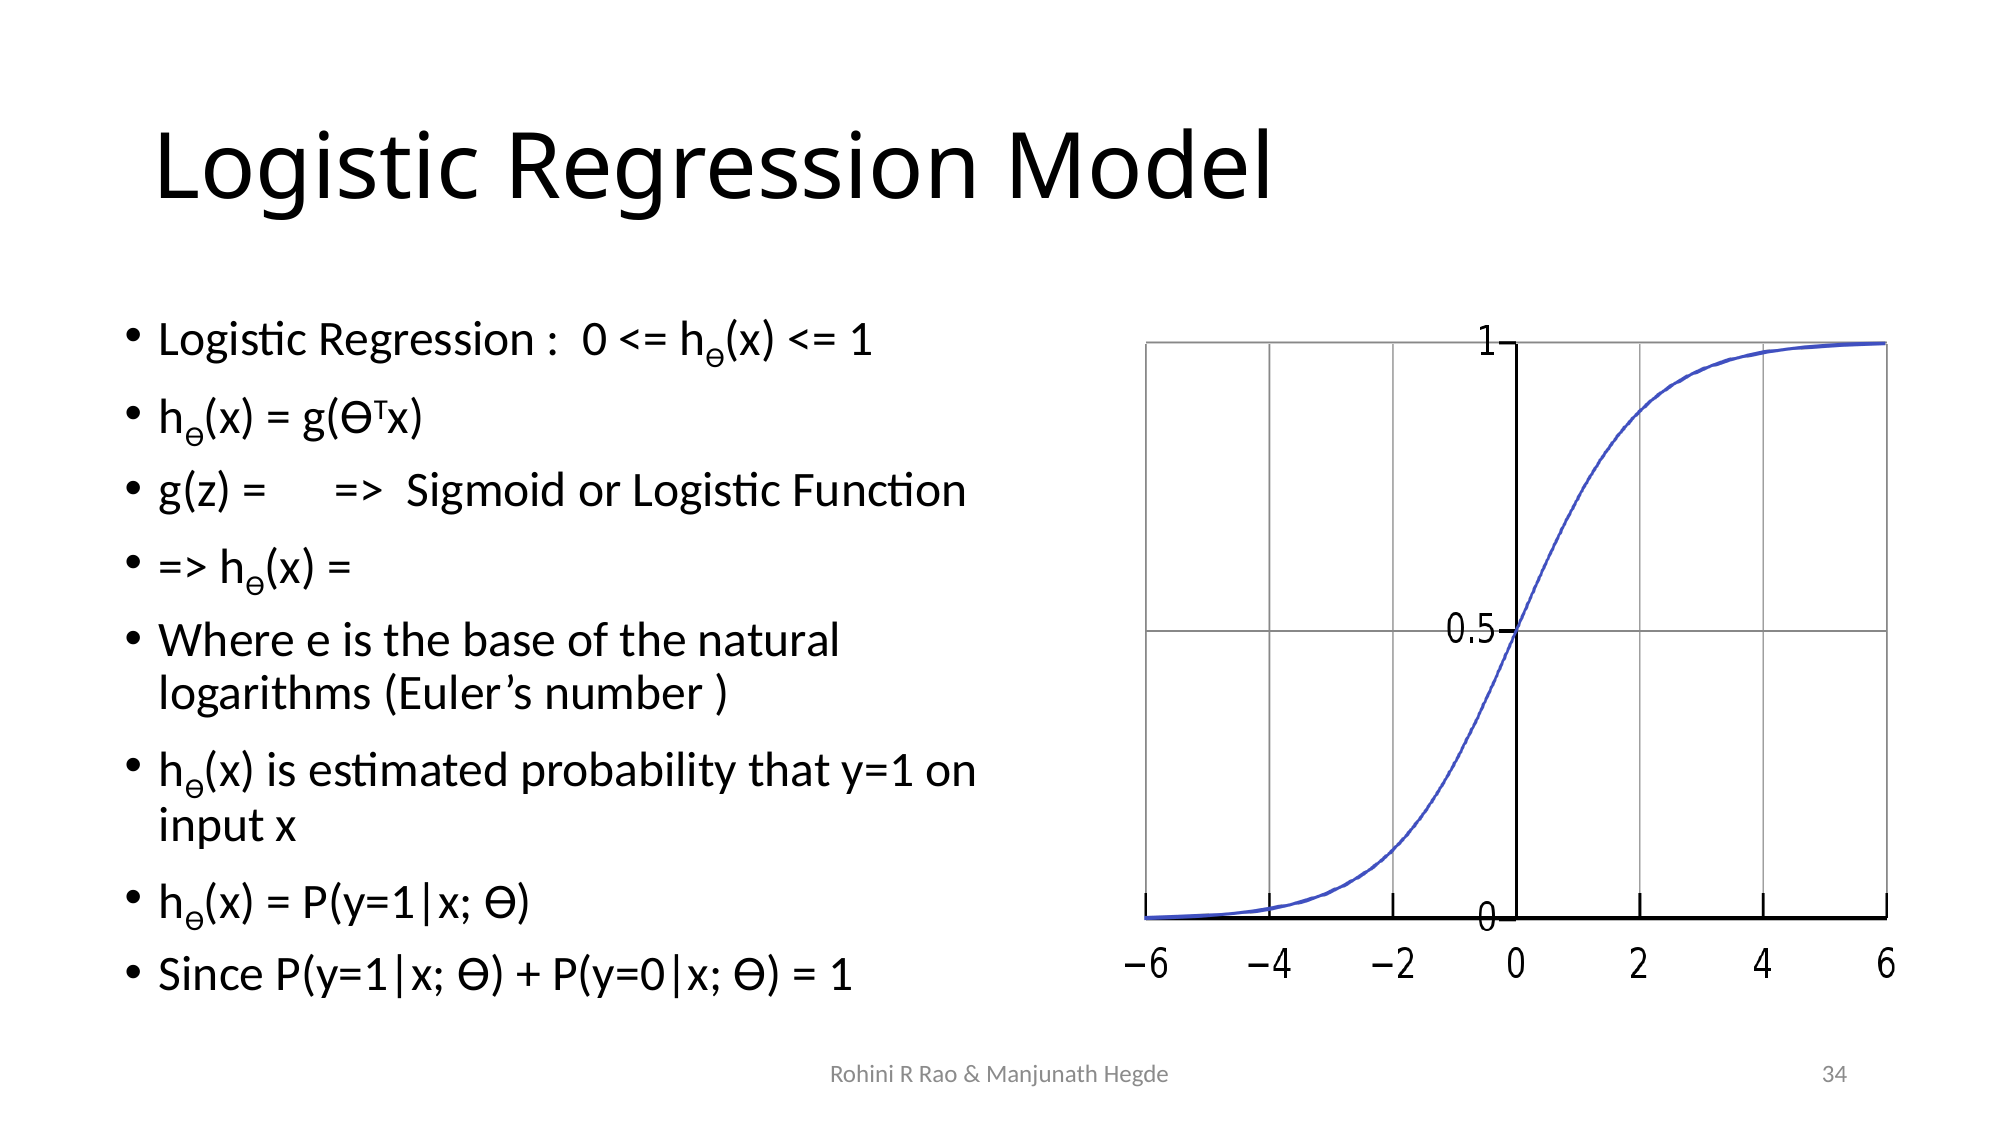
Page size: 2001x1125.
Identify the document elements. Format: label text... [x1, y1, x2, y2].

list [1091, 299, 1941, 1014]
footer Rohini R Rao & Manjunath Hegde [662, 1042, 1338, 1103]
slide_number 34 [1412, 1042, 1863, 1103]
title Logistic Regression Model [137, 59, 1863, 278]
